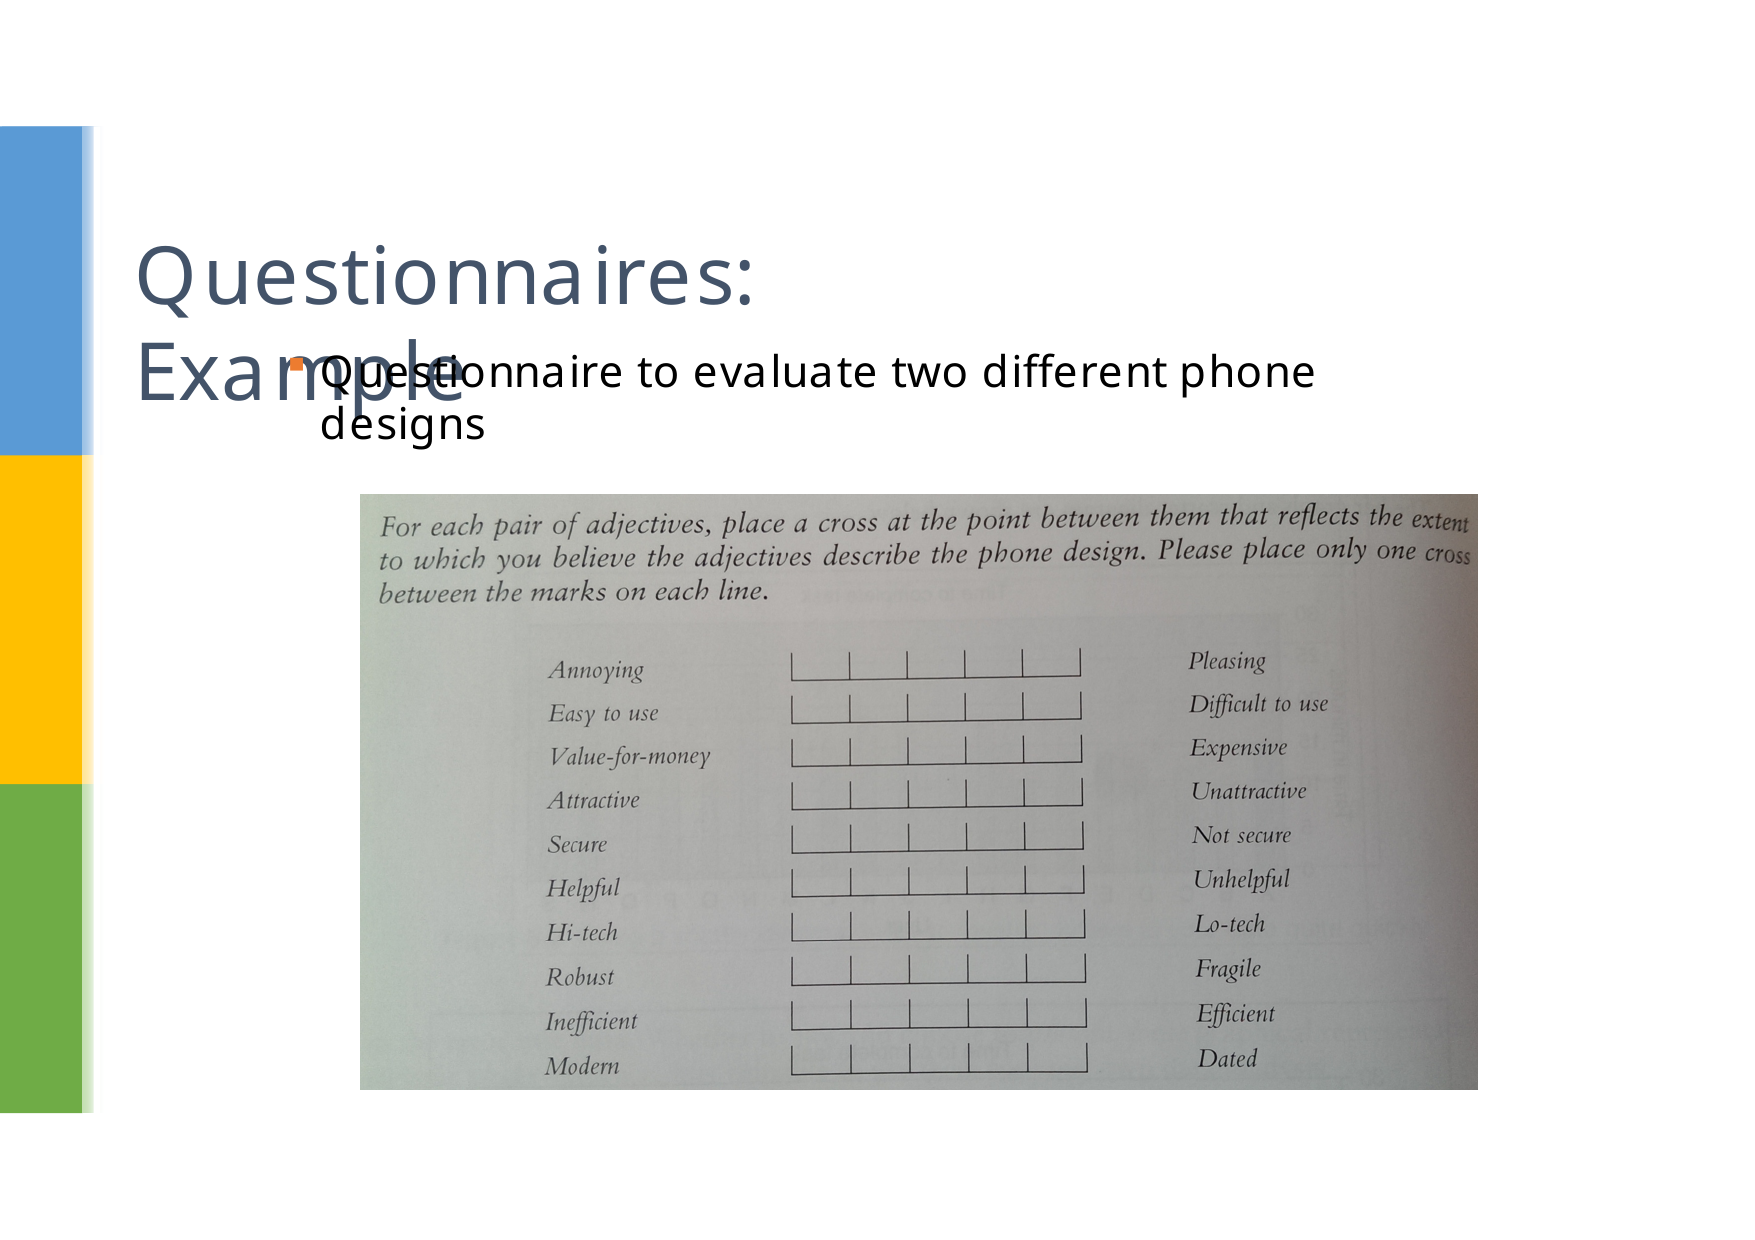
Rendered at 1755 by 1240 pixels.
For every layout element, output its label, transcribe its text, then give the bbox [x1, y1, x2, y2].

picture [82, 126, 93, 1113]
title Questionnaires: Example [132, 222, 1092, 432]
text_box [360, 494, 1478, 1091]
text_box Questionnaire to evaluate two different phone designs [284, 341, 1483, 449]
